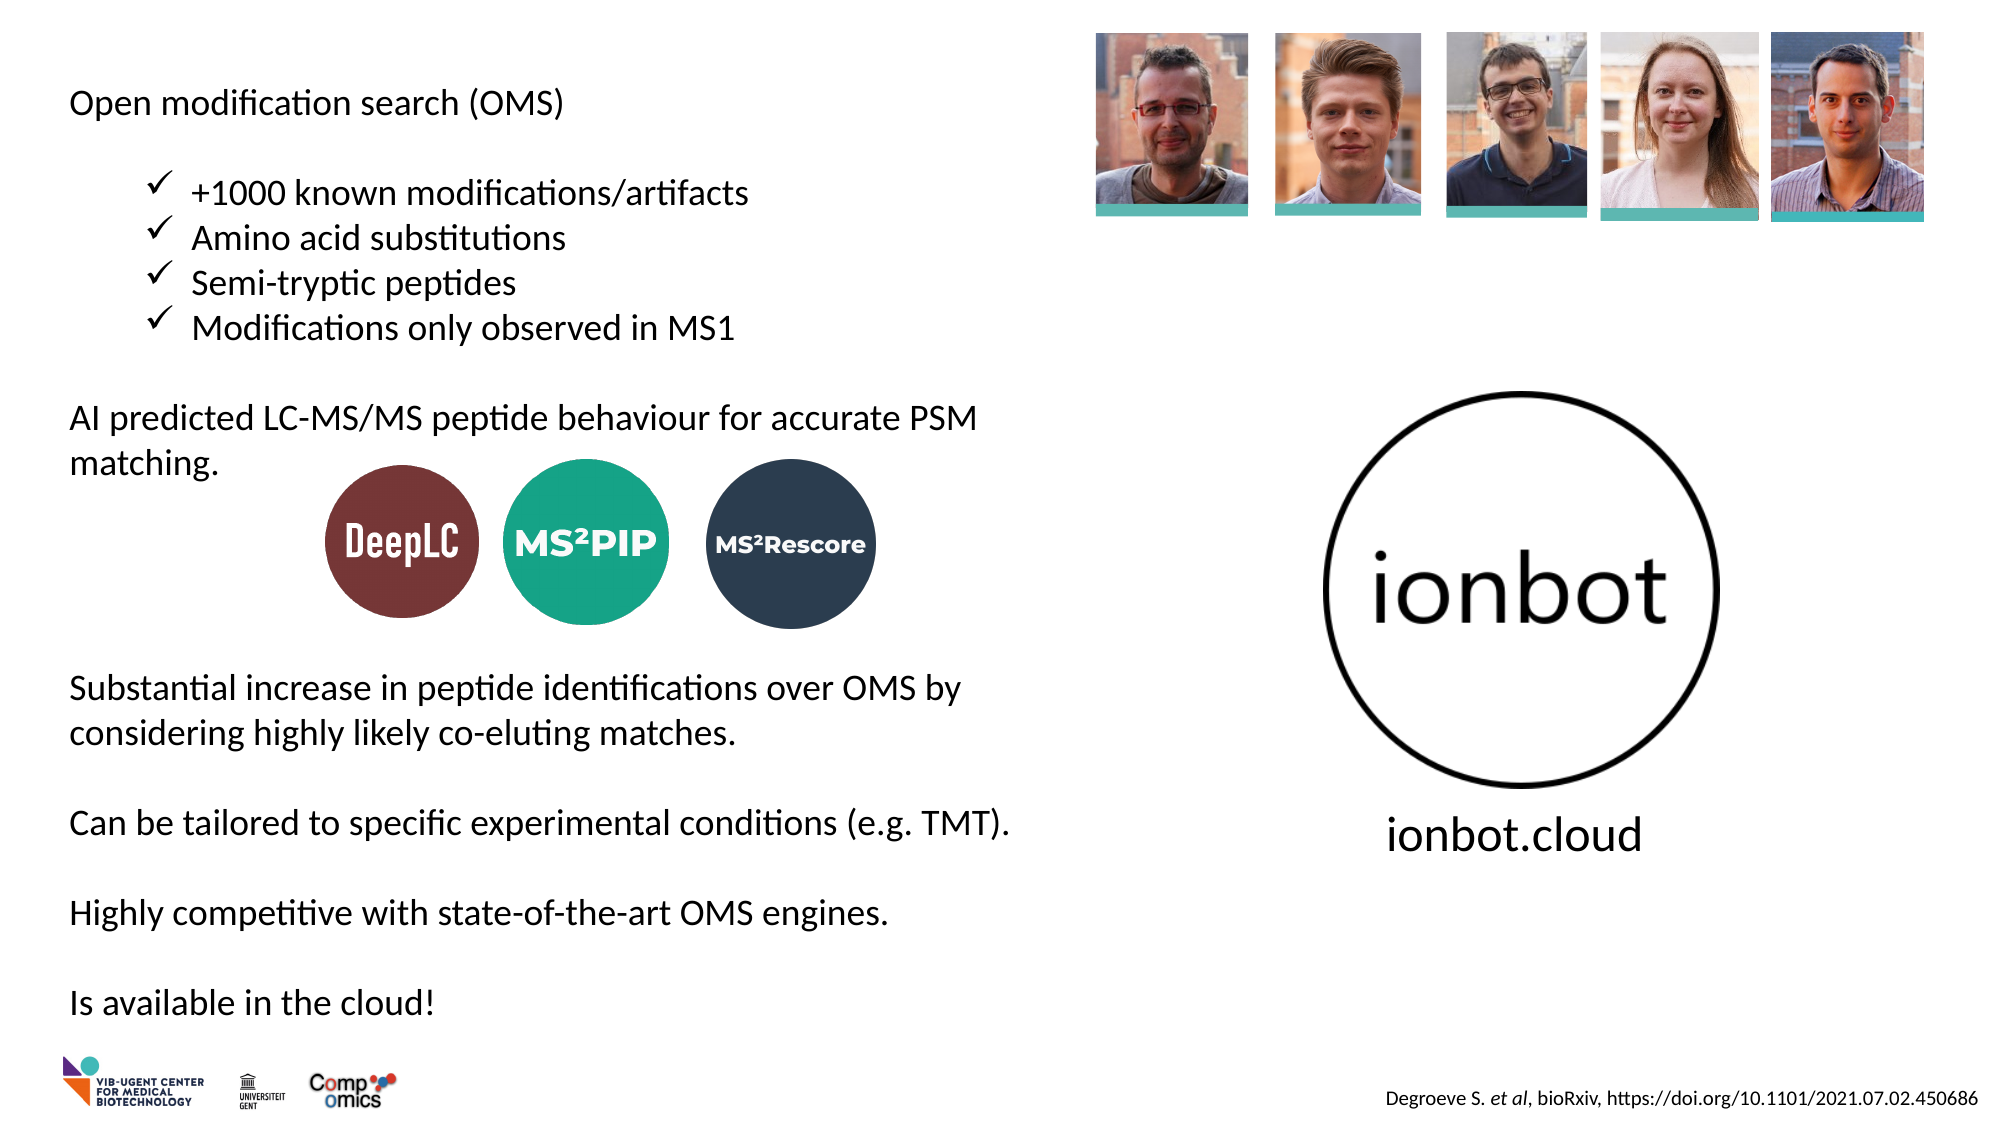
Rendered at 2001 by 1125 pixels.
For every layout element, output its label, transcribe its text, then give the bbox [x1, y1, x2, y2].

text_box Degroeve S. et al, bioRxiv, https://doi.org/10.1101/2021.07.02.450686 [993, 1077, 1994, 1117]
picture [325, 465, 479, 618]
picture [706, 459, 876, 629]
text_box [1274, 32, 1422, 216]
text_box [1600, 32, 1759, 221]
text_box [1322, 391, 1720, 870]
picture [503, 459, 669, 625]
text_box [1771, 31, 1924, 222]
text_box Open modification search (OMS) +1000 known modifications/artifacts Amino acid substitutions Semi-tryptic peptides Modifications only observed in MS1 AI predicted LC-MS/MS peptide behaviour for accurate PSM matching. Substantial increase in peptide identifications over OMS by considering highly likely co-eluting matches. Can be tailored to specific experimental conditions (e.g. TMT). Highly competitive with state-of-the-art OMS engines. Is available in the cloud! [54, 70, 1118, 1076]
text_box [1095, 32, 1249, 217]
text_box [1446, 32, 1588, 218]
picture [56, 1049, 409, 1125]
